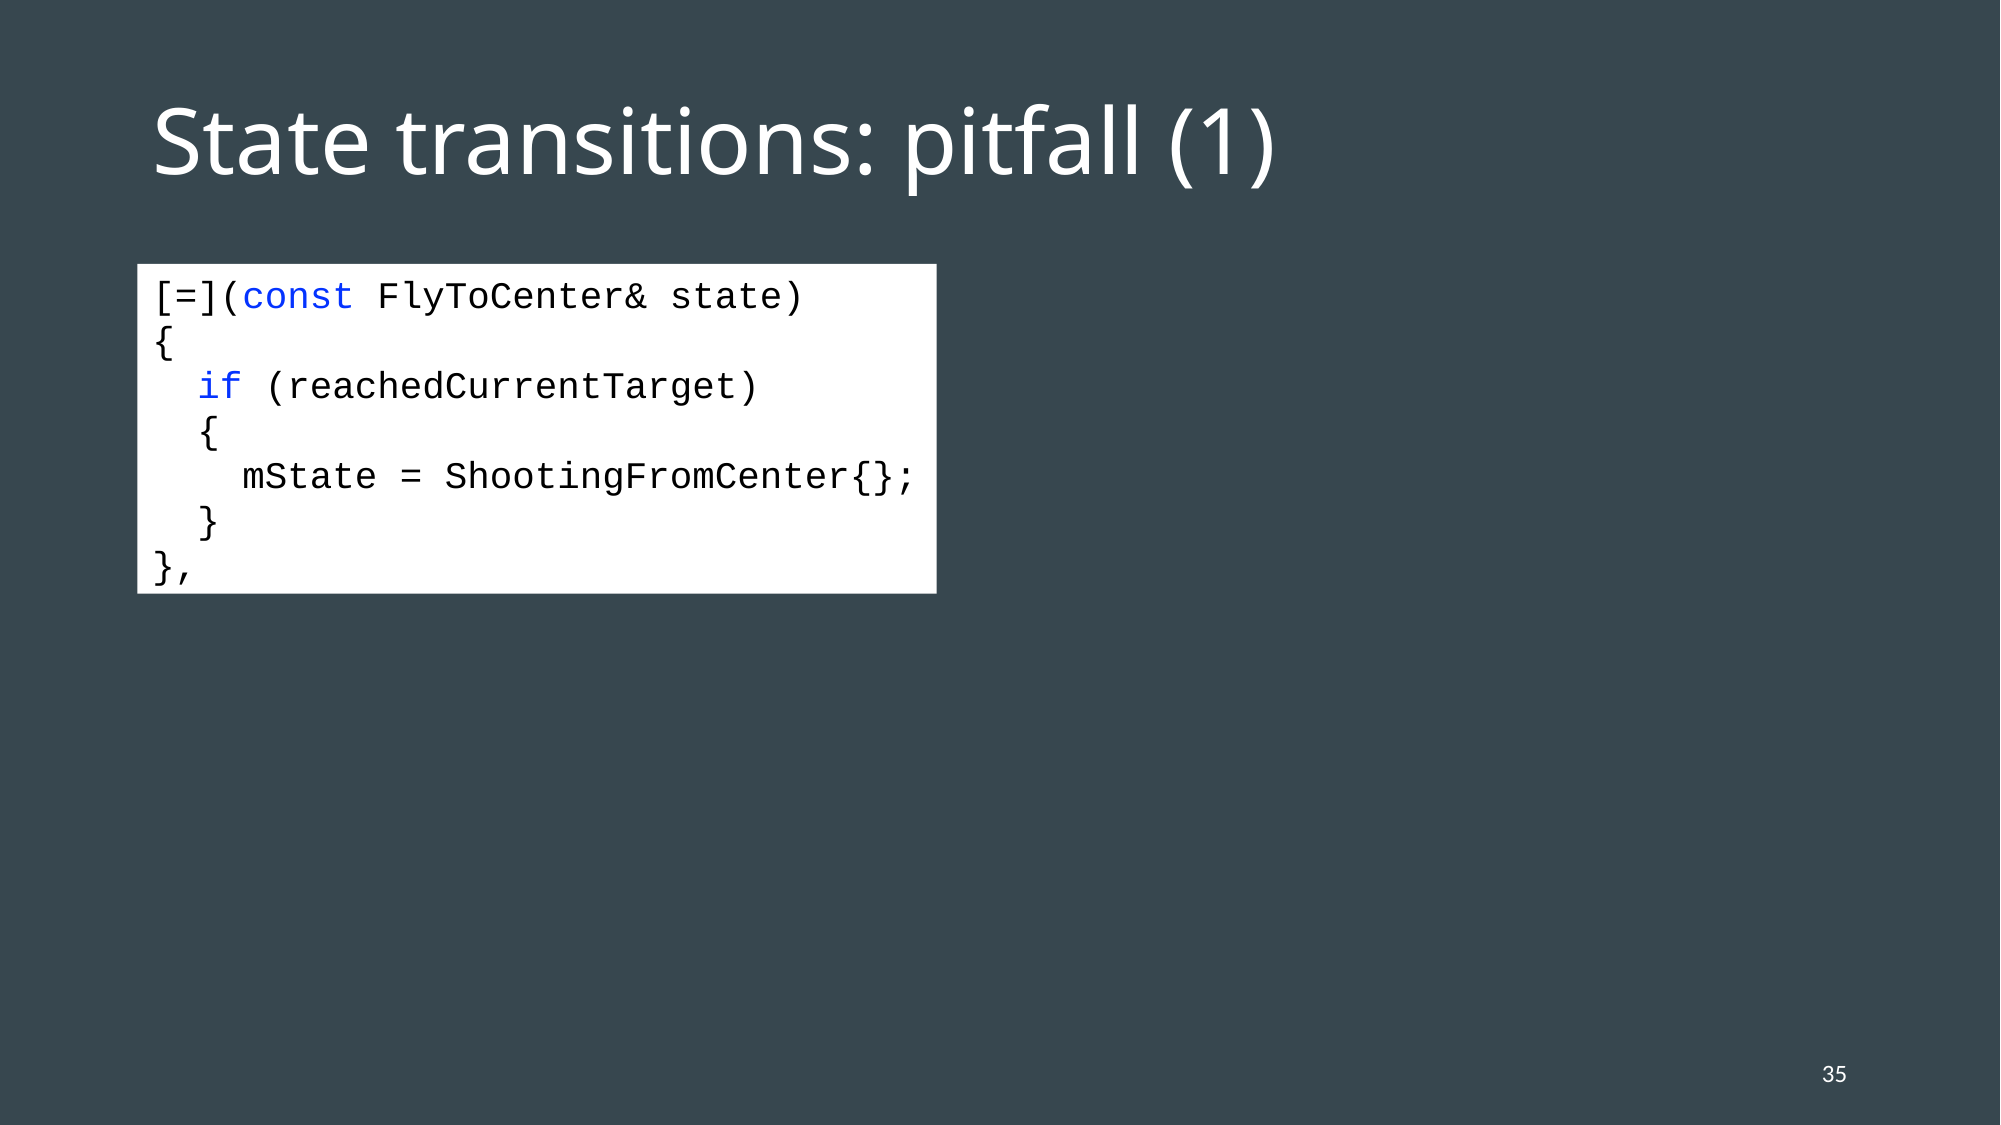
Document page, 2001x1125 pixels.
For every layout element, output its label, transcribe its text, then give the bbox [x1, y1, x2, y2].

title State transitions: pitfall (1) [137, 59, 1863, 230]
text_box [=](const FlyToCenter& state) { if (reachedCurrentTarget) { mState = ShootingFromCenter{}; } }, [137, 263, 937, 594]
slide_number 35 [1412, 1042, 1863, 1103]
